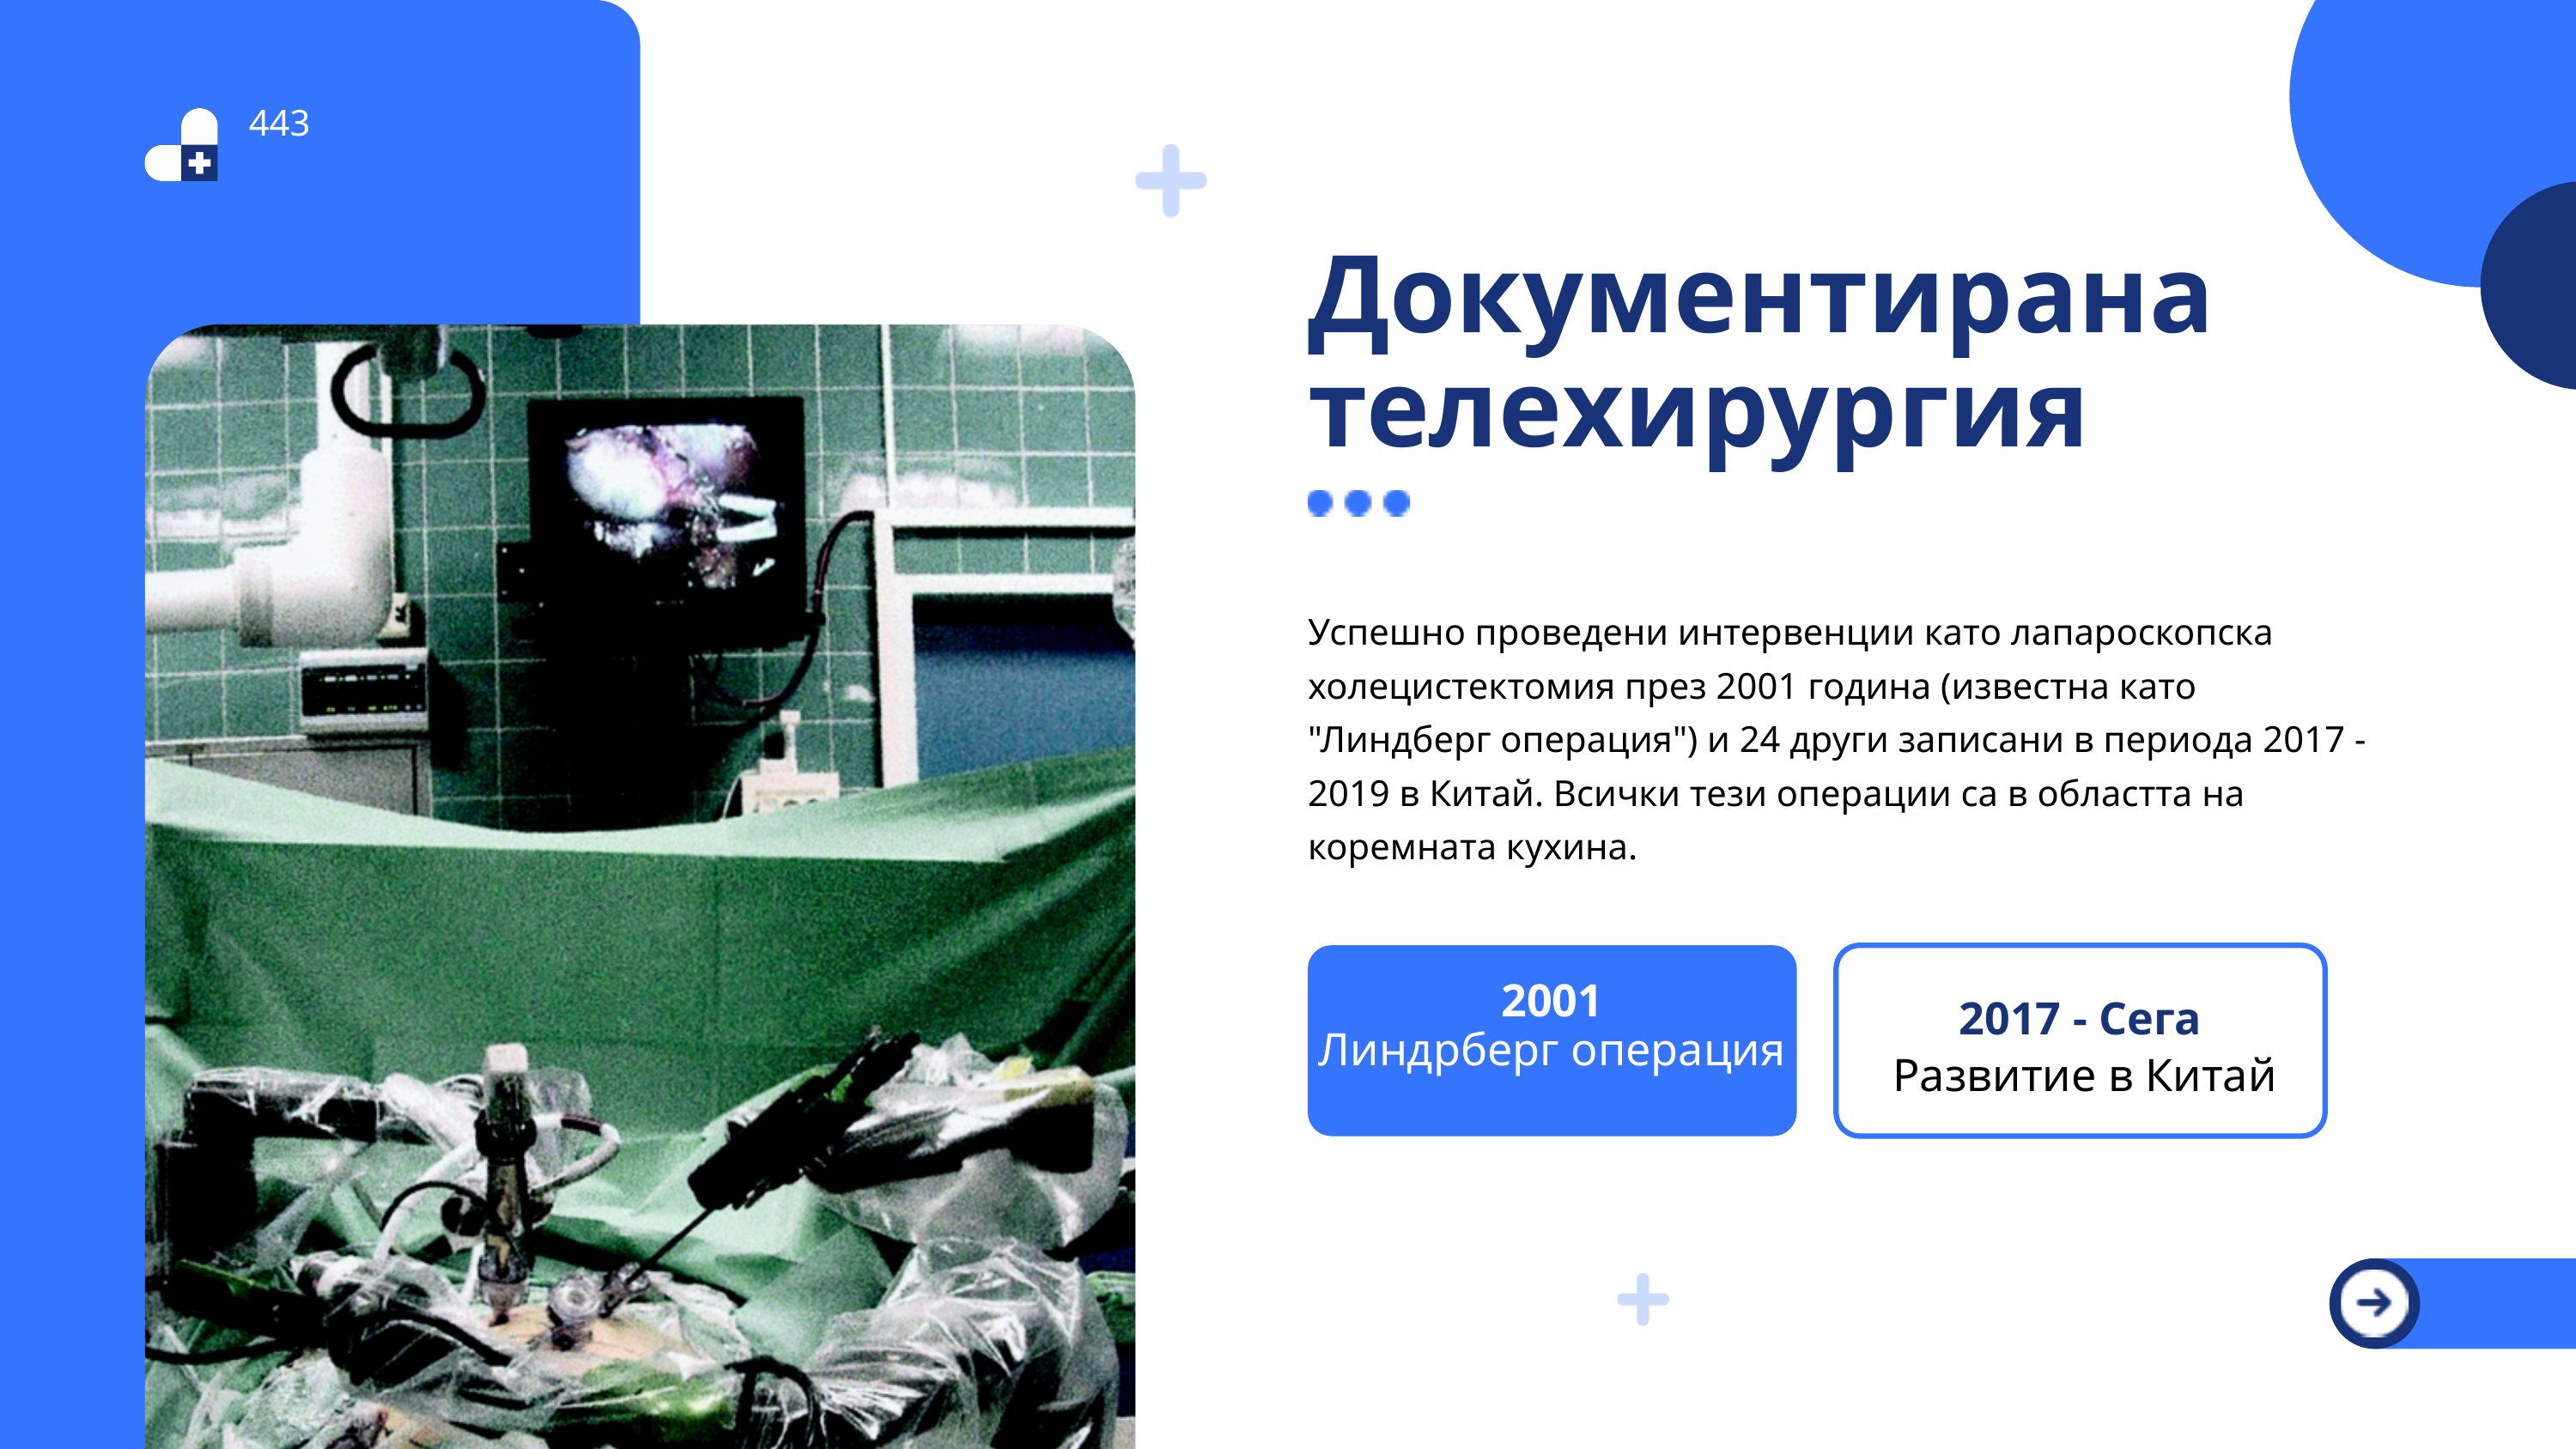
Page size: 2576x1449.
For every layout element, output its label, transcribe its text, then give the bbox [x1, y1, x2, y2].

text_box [1836, 944, 2326, 1137]
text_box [2417, 1169, 2509, 1439]
text_box [1135, 144, 1207, 218]
text_box [1617, 1273, 1669, 1326]
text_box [144, 324, 1136, 1449]
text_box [1307, 944, 1797, 1137]
text_box Успешно проведени интервенции като лапароскопска холецистектомия през 2001 година (известна като "Линдберг операция") и 24 други записани в периода 2017 - 2019 в Китай. Всички тези операции са в областта на коремната кухина. [1308, 598, 2375, 868]
text_box Документирана телехирургия [1308, 240, 2409, 469]
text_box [2480, 180, 2576, 391]
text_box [0, 0, 641, 1449]
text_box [2289, 0, 2576, 288]
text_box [2329, 1258, 2421, 1349]
text_box [1308, 490, 1411, 517]
